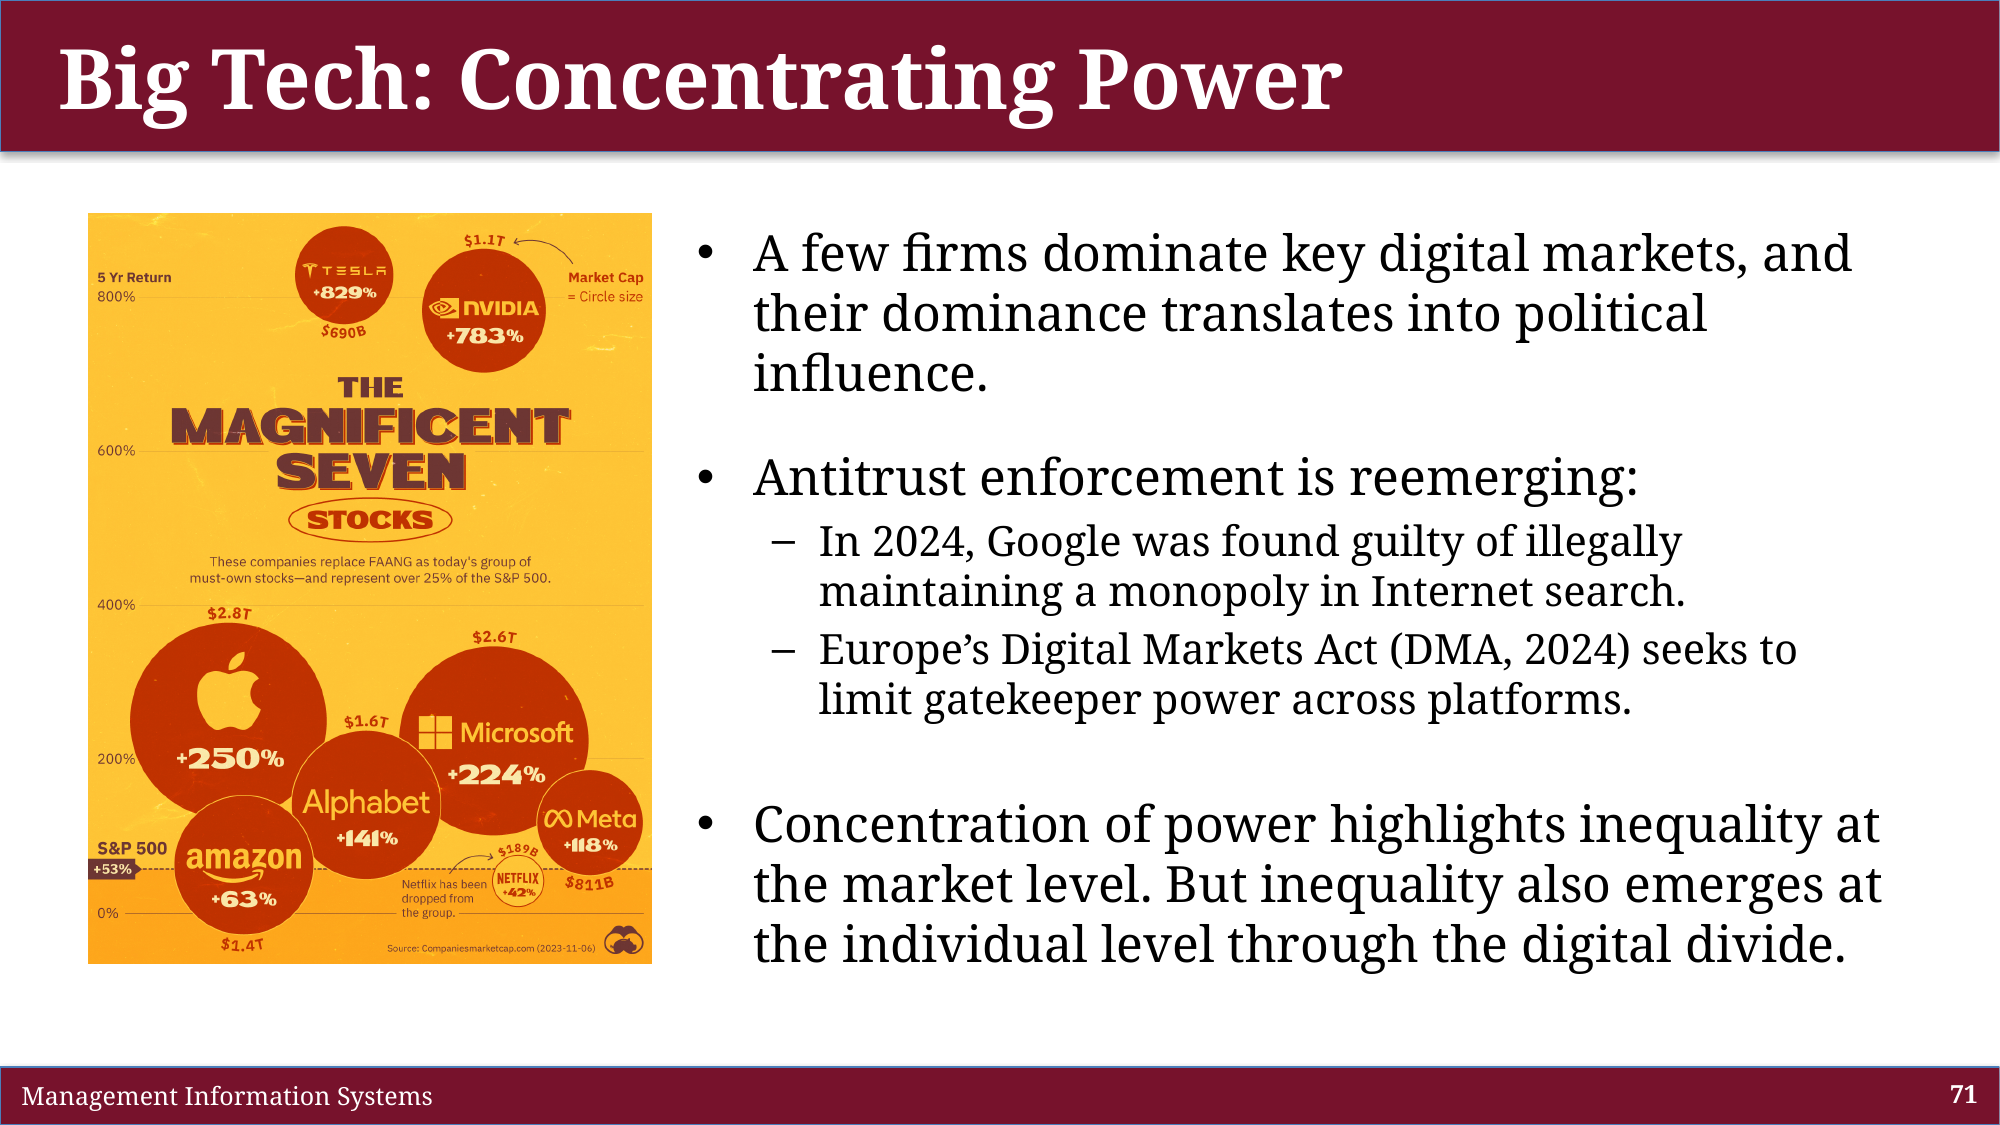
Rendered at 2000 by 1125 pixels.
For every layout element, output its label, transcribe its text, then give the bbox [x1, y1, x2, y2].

slide_number 71 [1649, 1066, 2000, 1125]
title Big Tech: Concentrating Power [0, 0, 2000, 152]
list A few firms dominate key digital markets, and their dominance translates into political influence. Antitrust enforcement is reemerging: In 2024, Google was found guilty of illegally maintaining a monopoly in Internet search. Europe’s Digital Markets Act (DMA, 2024) seeks to limit gatekeeper power across platforms. Concentration of power highlights inequality at the market level. But inequality also emerges at the individual level through the digital divide. [681, 213, 1911, 1047]
picture [88, 213, 652, 964]
text_box [475, 1066, 1649, 1125]
footer Management Information Systems [0, 1066, 475, 1125]
